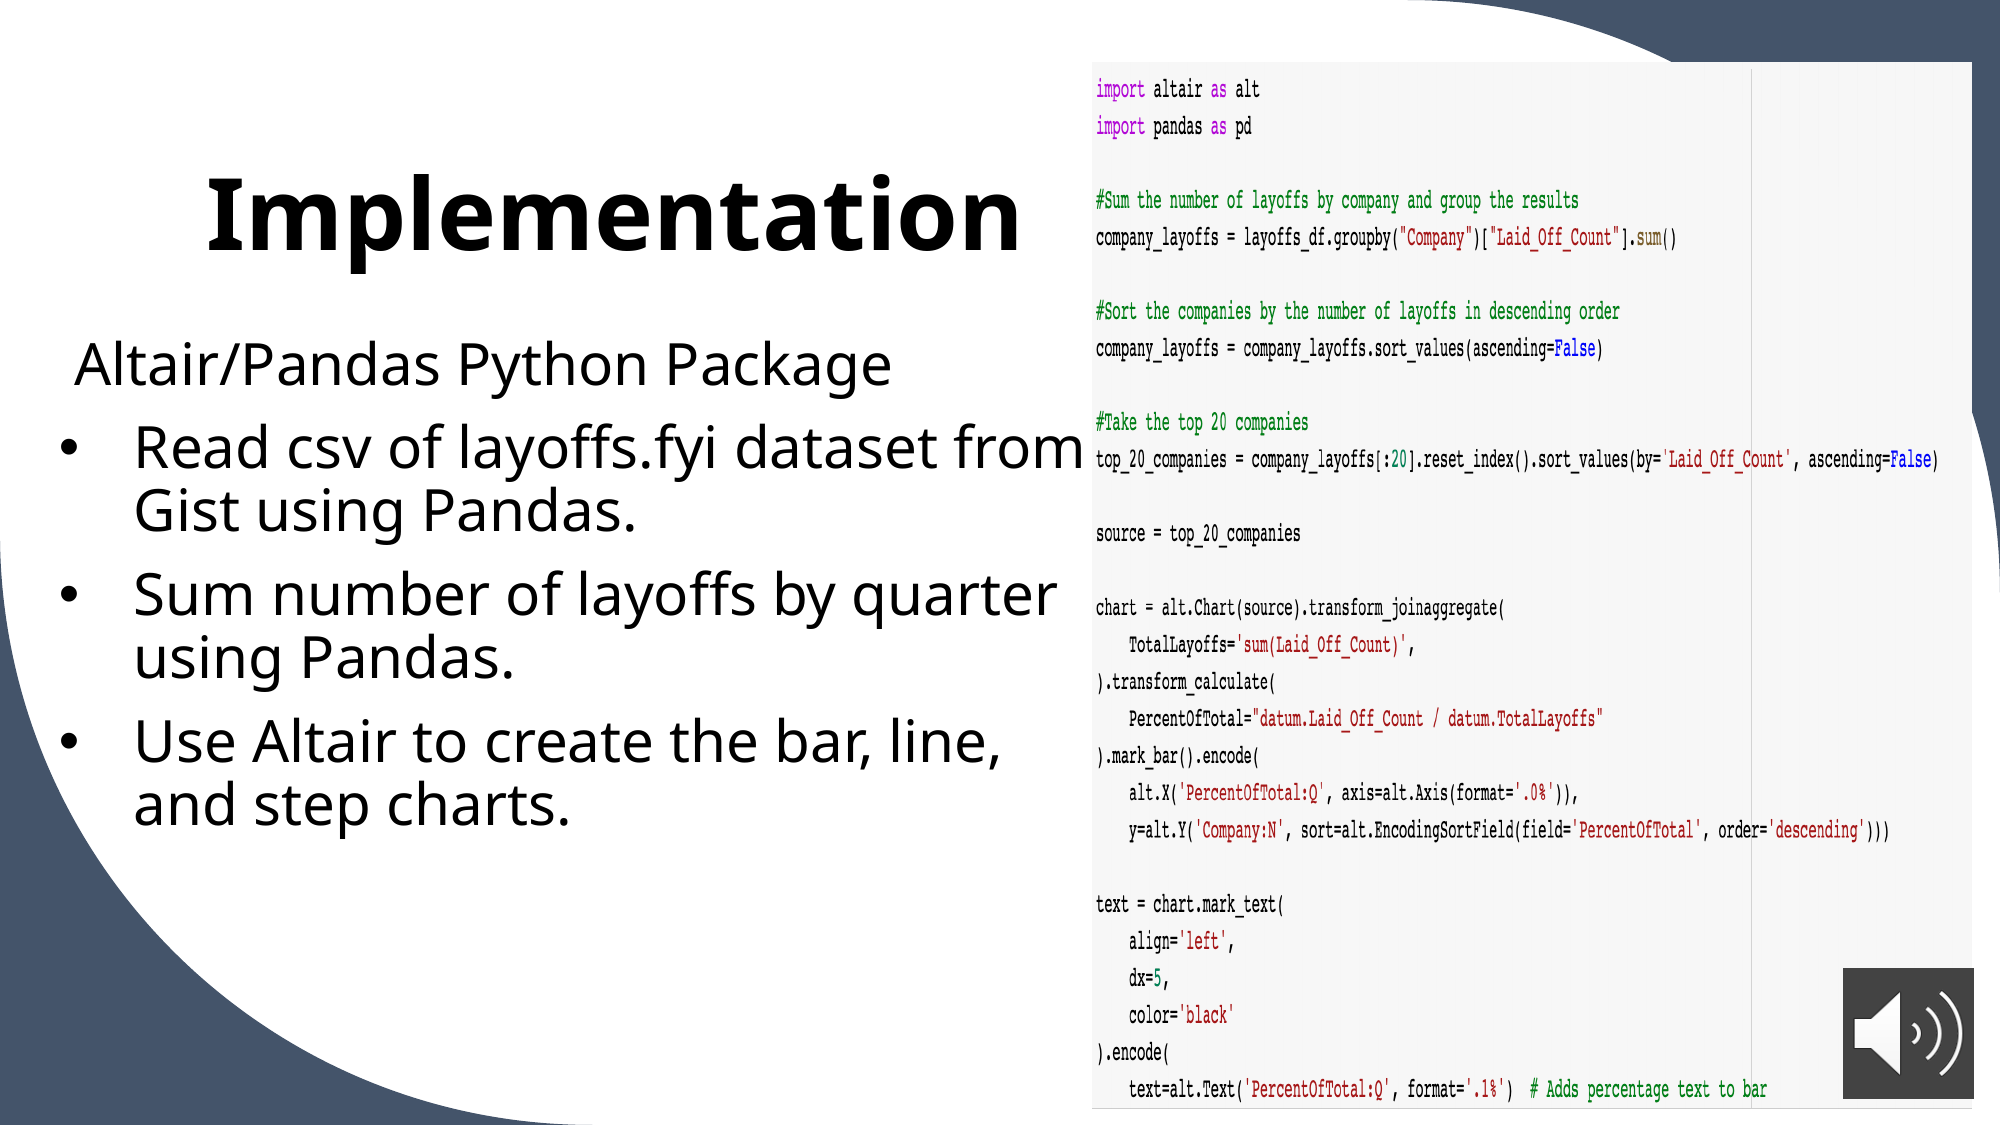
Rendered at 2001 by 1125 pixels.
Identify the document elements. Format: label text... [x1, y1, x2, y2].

list Altair/Pandas Python Package Read csv of layoffs.fyi dataset from Gist using Pandas. Sum number of layoffs by quarter using Pandas. Use Altair to create the bar, line, and step charts. [43, 327, 1092, 880]
picture [1092, 62, 1975, 1109]
title Implementation [191, 62, 1092, 280]
